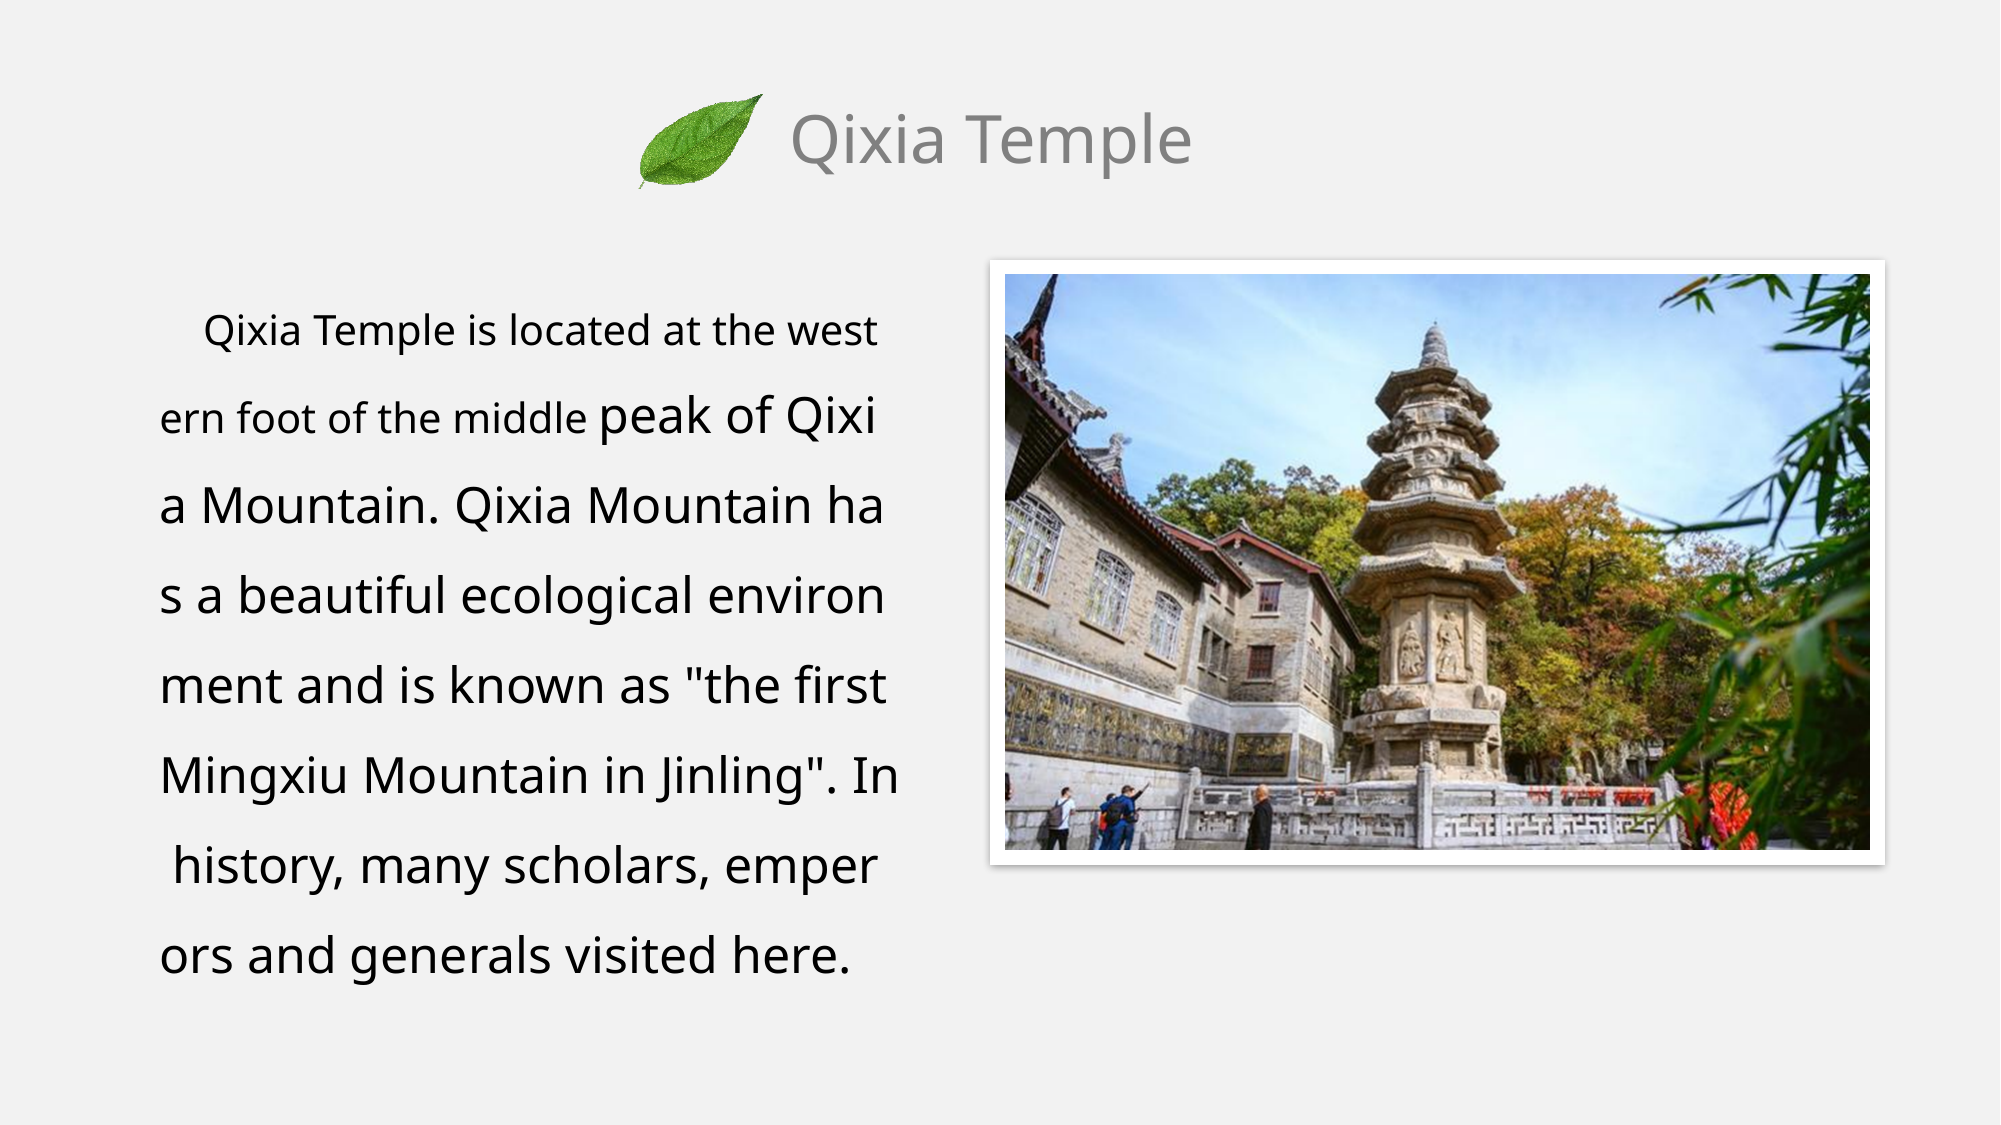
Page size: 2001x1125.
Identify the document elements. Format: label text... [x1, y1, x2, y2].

picture [1004, 274, 1871, 851]
picture [638, 94, 763, 189]
text_box Qixia Temple [782, 93, 1227, 189]
text_box Qixia Temple is located at the western foot of the middle peak of Qixia Mountain. Qixia Mountain has a beautiful ecological environment and is known as "the first Mingxiu Mountain in Jinling". In history, many scholars, emperors and generals visited here. [153, 274, 908, 992]
